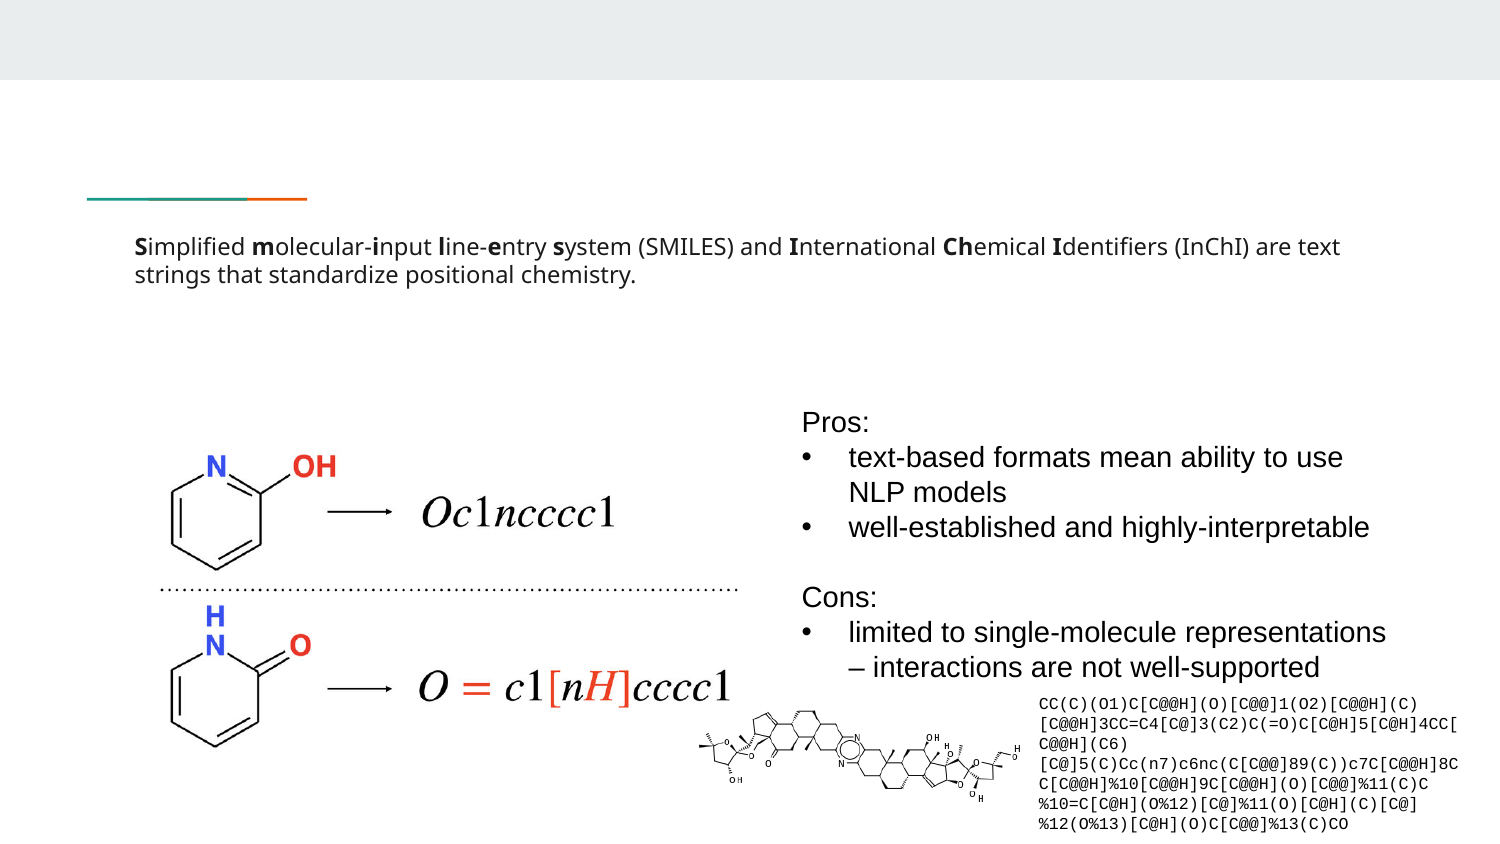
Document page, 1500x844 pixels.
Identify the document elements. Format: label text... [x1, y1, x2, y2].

title Simplified molecular-input line-entry system (SMILES) and International Chemical Identifiers (InChI) are text strings that standardize positional chemistry. [119, 216, 1381, 305]
text_box CC(C)(O1)C[C@@H](O)[C@@]1(O2)[C@@H](C)[C@@H]3CC=C4[C@]3(C2)C(=O)C[C@H]5[C@H]4CC[C@@H](C6)[C@]5(C)Cc(n7)c6nc(C[C@@]89(C))c7C[C@@H]8CC[C@@H]%10[C@@H]9C[C@@H](O)[C@@]%11(C)C%10=C[C@H](O%12)[C@]%11(O)[C@H](C)[C@]%12(O%13)[C@H](O)C[C@@]%13(C)CO [1024, 685, 1476, 841]
text_box Pros: text-based formats mean ability to use NLP models well-established and highly-interpretable Cons: limited to single-molecule representations – interactions are not well-supported [786, 396, 1422, 707]
picture [146, 421, 1025, 803]
